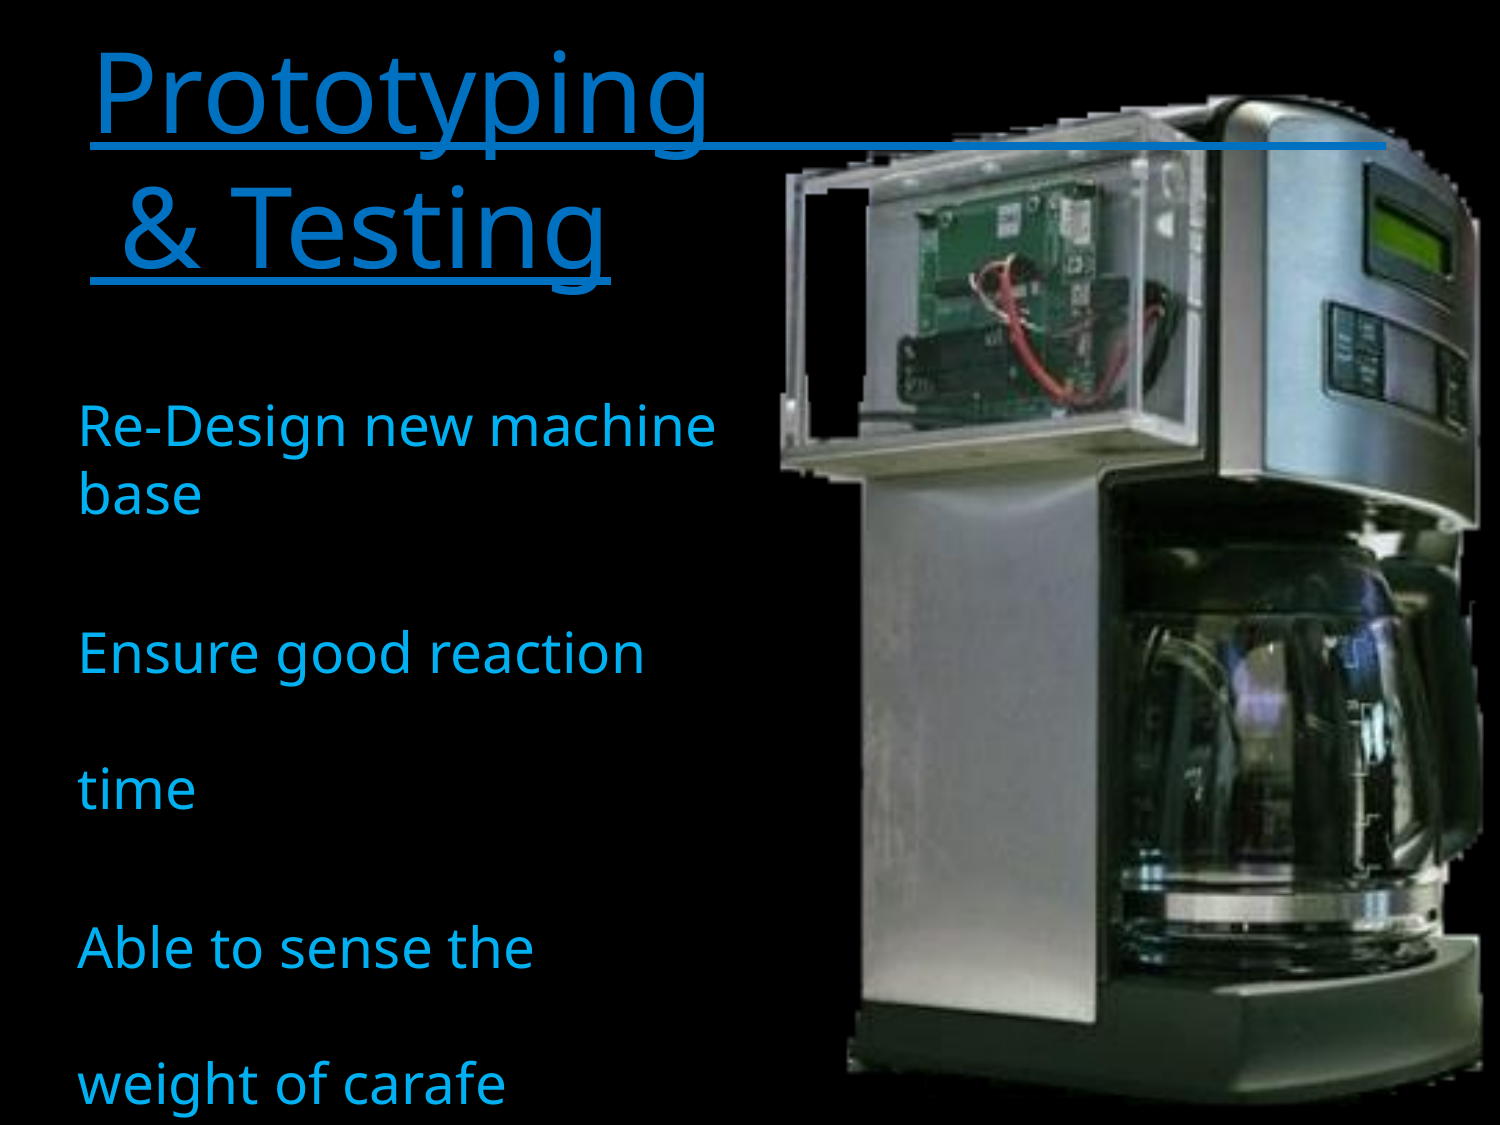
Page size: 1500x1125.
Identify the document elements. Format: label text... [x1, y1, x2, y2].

list Re-Design new machine base Ensure good reaction time Able to sense the weight of carafe [62, 382, 732, 1125]
title Prototyping & Testing [75, 62, 1425, 250]
picture [737, 87, 1495, 1125]
